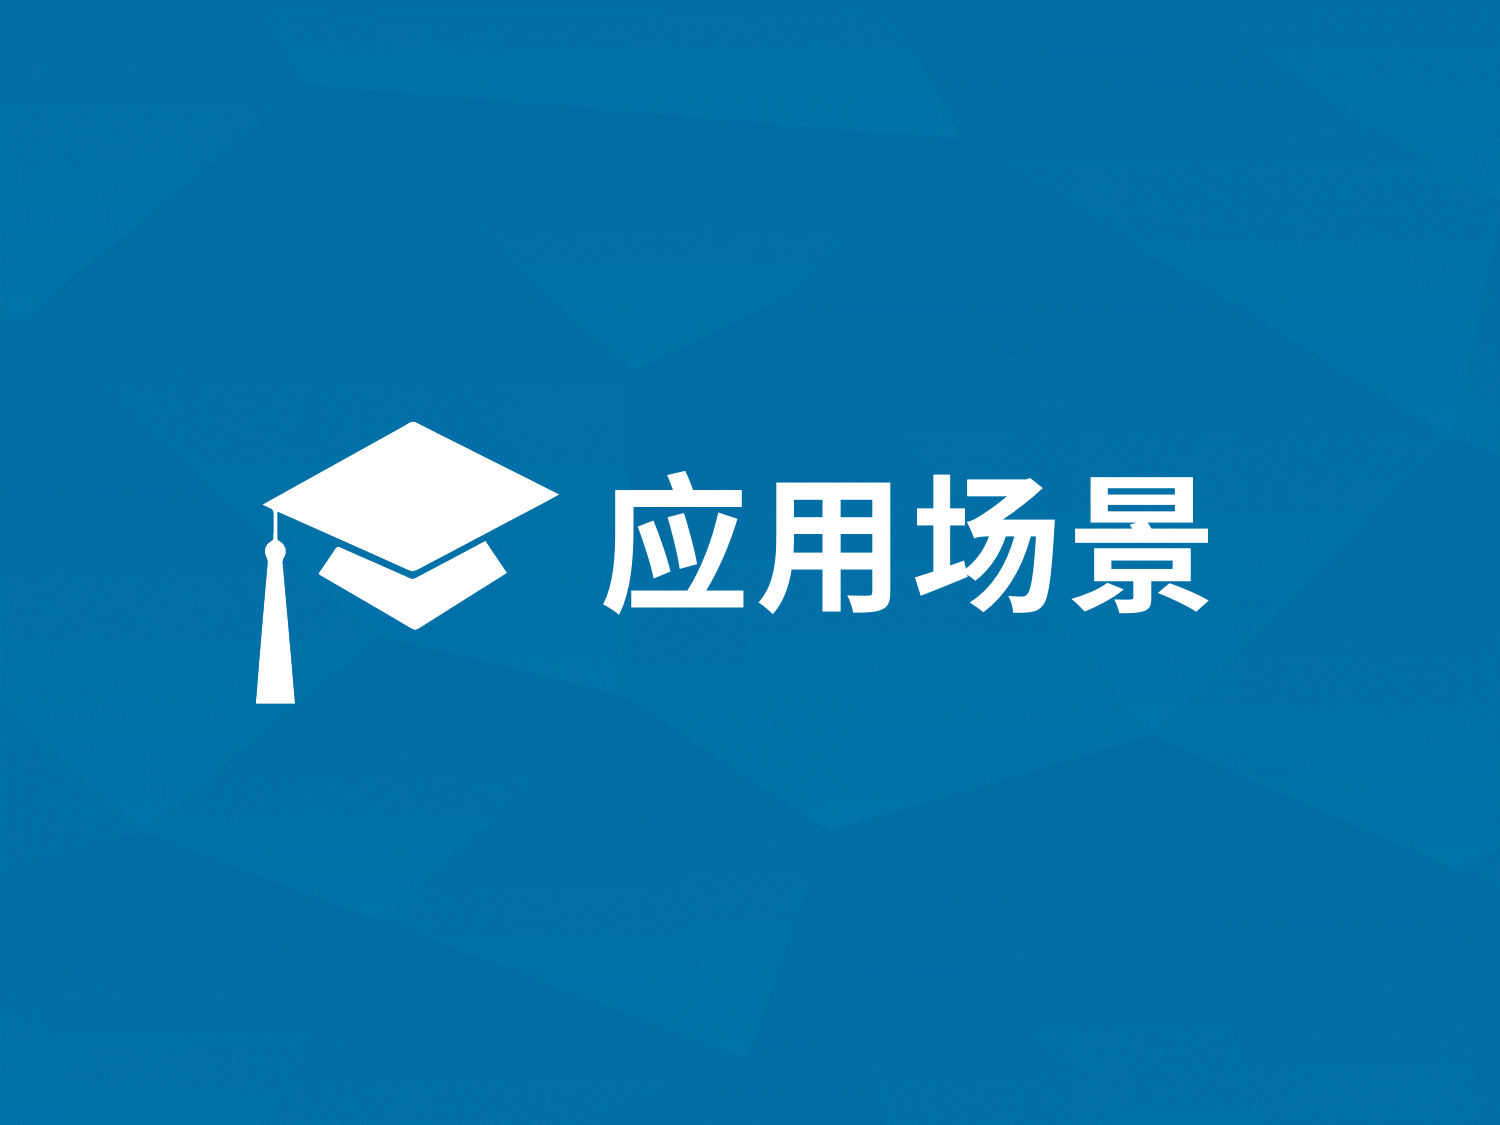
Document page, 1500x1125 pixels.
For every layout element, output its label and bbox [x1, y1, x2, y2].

text_box [255, 421, 1245, 704]
